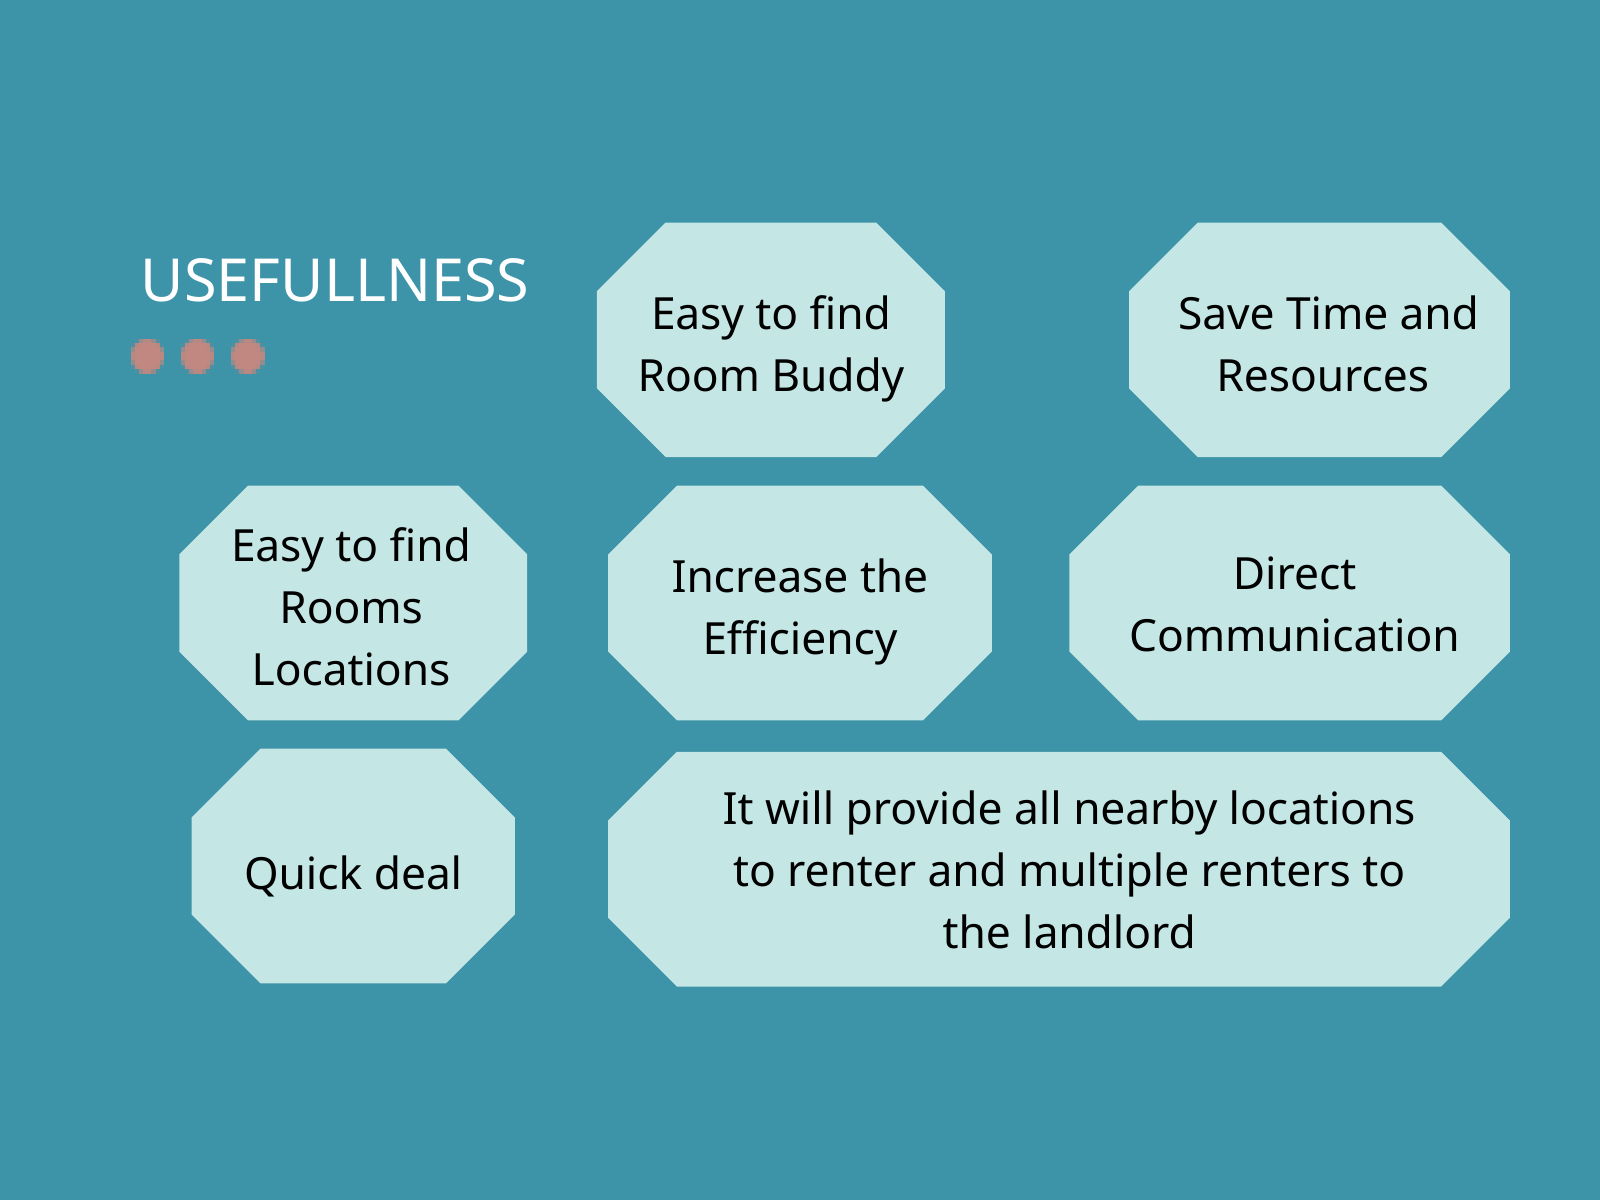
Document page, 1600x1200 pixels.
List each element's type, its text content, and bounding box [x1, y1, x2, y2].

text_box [191, 748, 516, 984]
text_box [607, 751, 1511, 987]
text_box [607, 485, 993, 721]
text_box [179, 485, 528, 721]
text_box USEFULLNESS [89, 230, 591, 314]
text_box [1128, 222, 1511, 458]
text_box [596, 222, 946, 458]
picture [130, 339, 265, 374]
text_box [1069, 485, 1511, 721]
